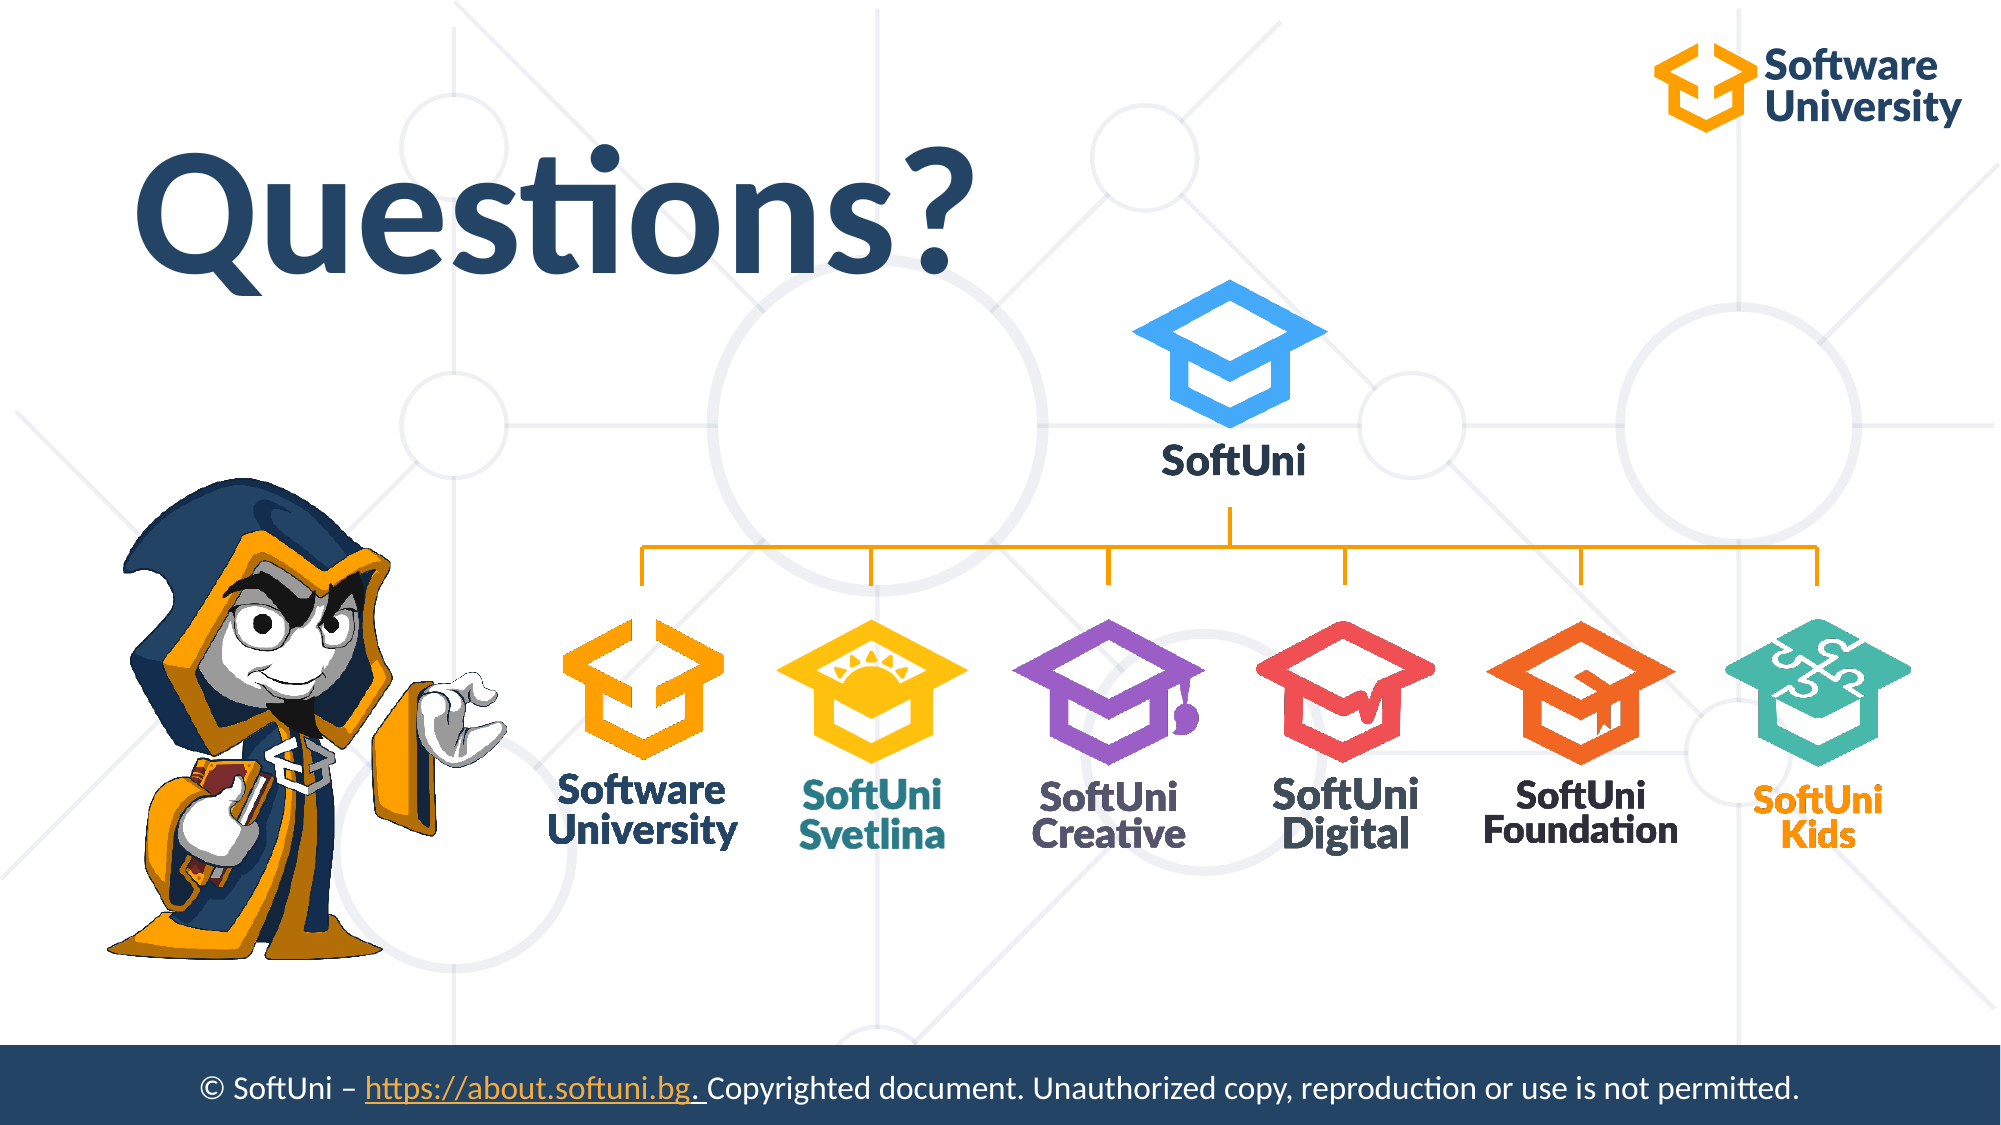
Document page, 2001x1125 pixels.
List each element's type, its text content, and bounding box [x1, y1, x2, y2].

picture [1641, 31, 1973, 145]
picture [1725, 619, 1911, 848]
picture [1485, 621, 1677, 843]
picture [546, 619, 738, 856]
picture [1012, 619, 1205, 848]
picture [105, 475, 508, 961]
title Questions? [132, 115, 1104, 285]
picture [776, 619, 969, 850]
picture [1256, 621, 1435, 861]
picture [1131, 279, 1328, 476]
